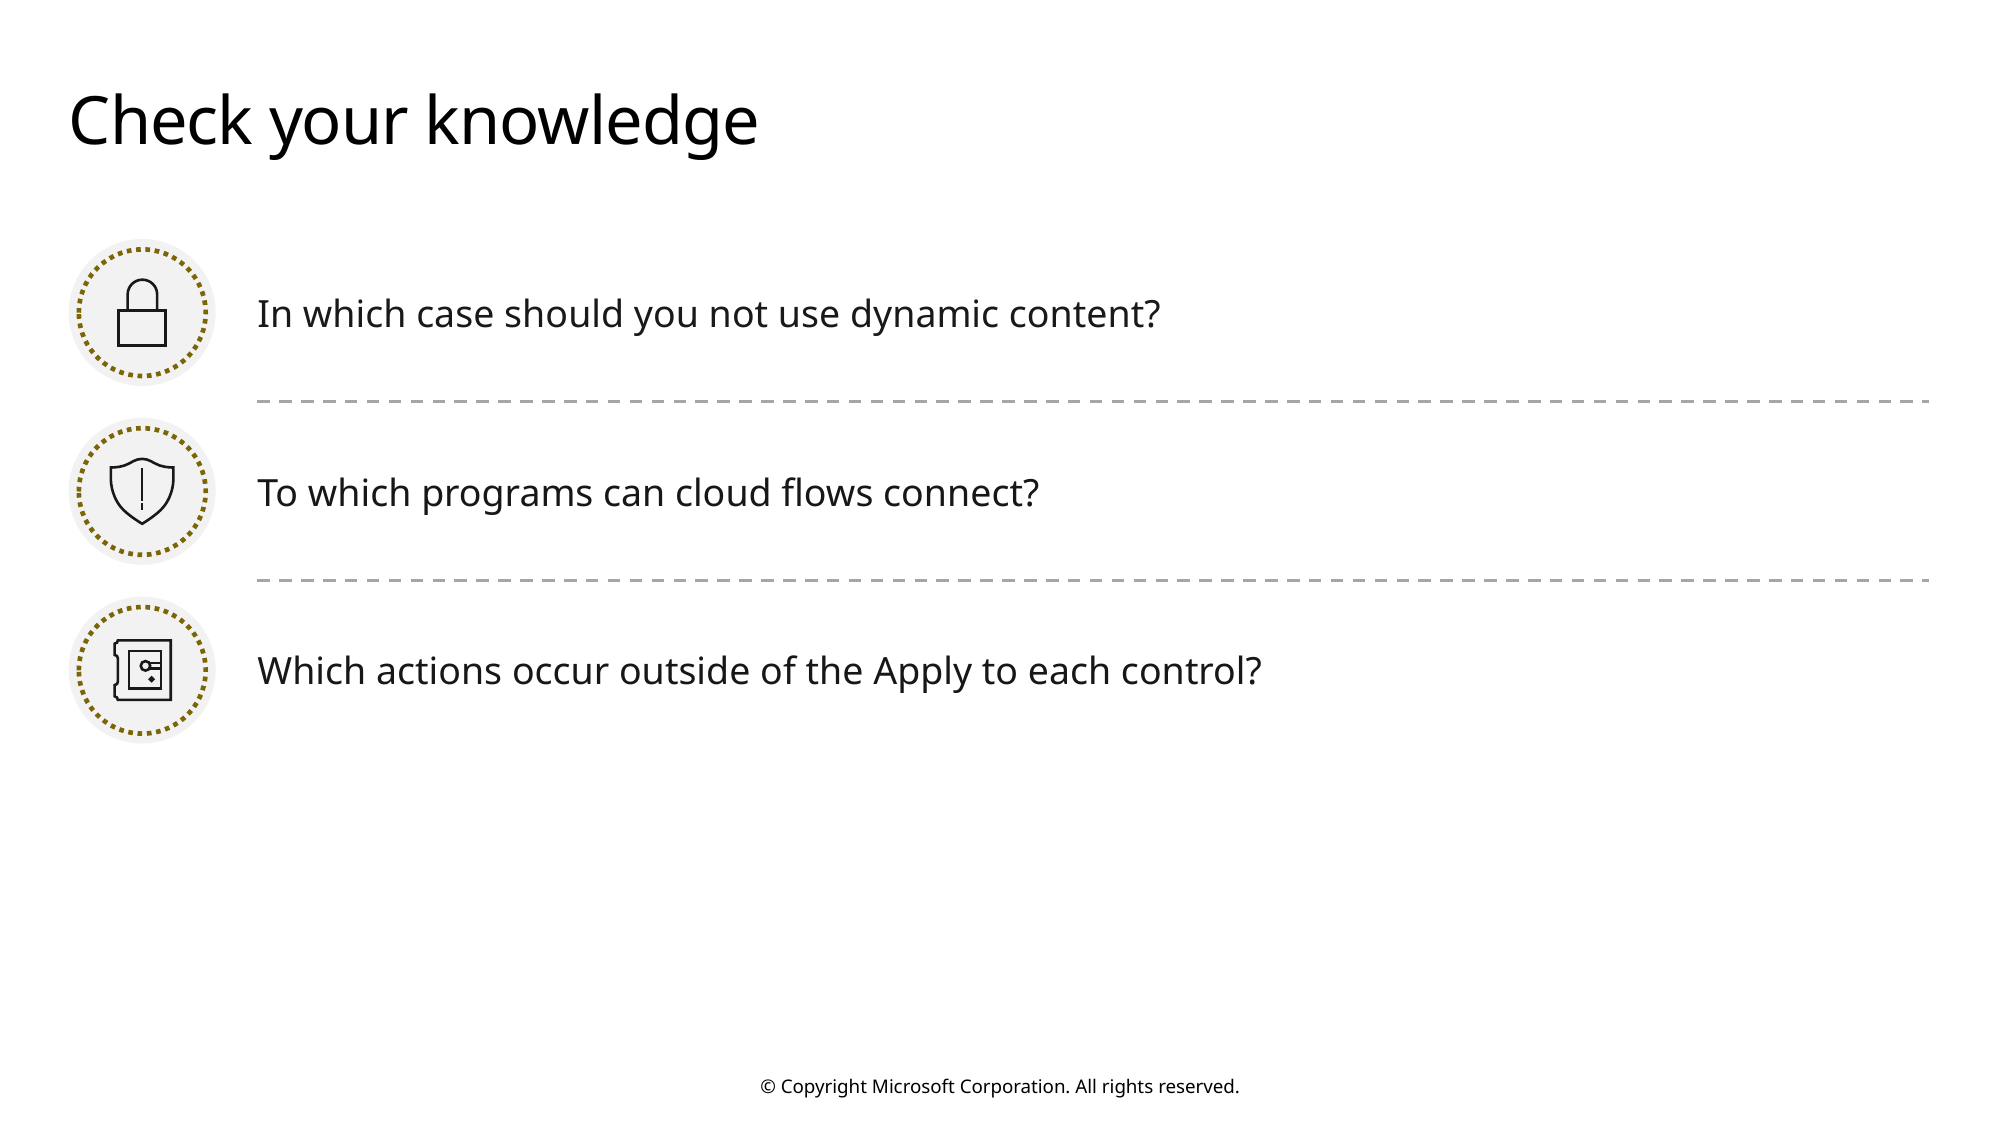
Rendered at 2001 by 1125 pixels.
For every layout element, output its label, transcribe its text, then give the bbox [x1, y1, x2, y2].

list Which actions occur outside of the Apply to each control? [257, 596, 1932, 744]
list In which case should you not use dynamic content? [257, 238, 1932, 386]
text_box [68, 596, 216, 744]
list To which programs can cloud flows connect? [257, 417, 1932, 565]
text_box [68, 417, 216, 566]
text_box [68, 238, 216, 387]
title Check your knowledge [68, 72, 1930, 184]
